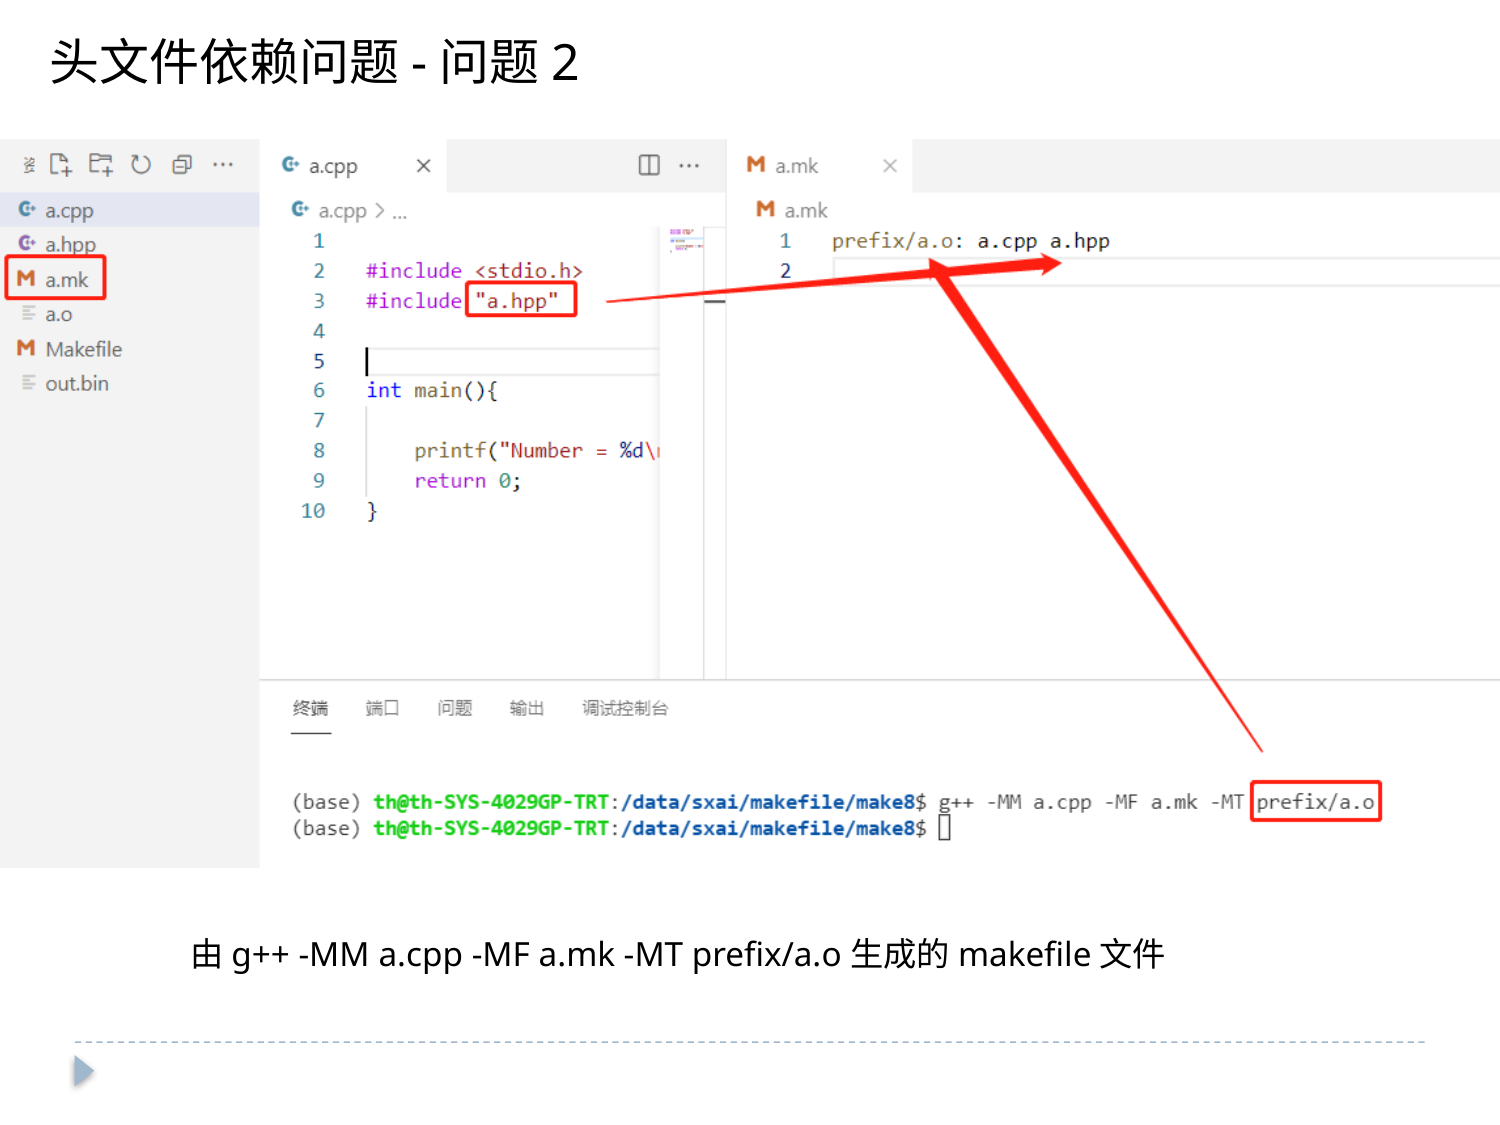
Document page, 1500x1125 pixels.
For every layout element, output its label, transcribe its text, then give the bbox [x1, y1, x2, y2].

text_box 头文件依赖问题-问题2 [35, 23, 595, 99]
picture [0, 139, 1500, 868]
text_box 由g++ -MM a.cpp -MF a.mk -MT prefix/a.o生成的makefile文件 [175, 925, 1181, 981]
